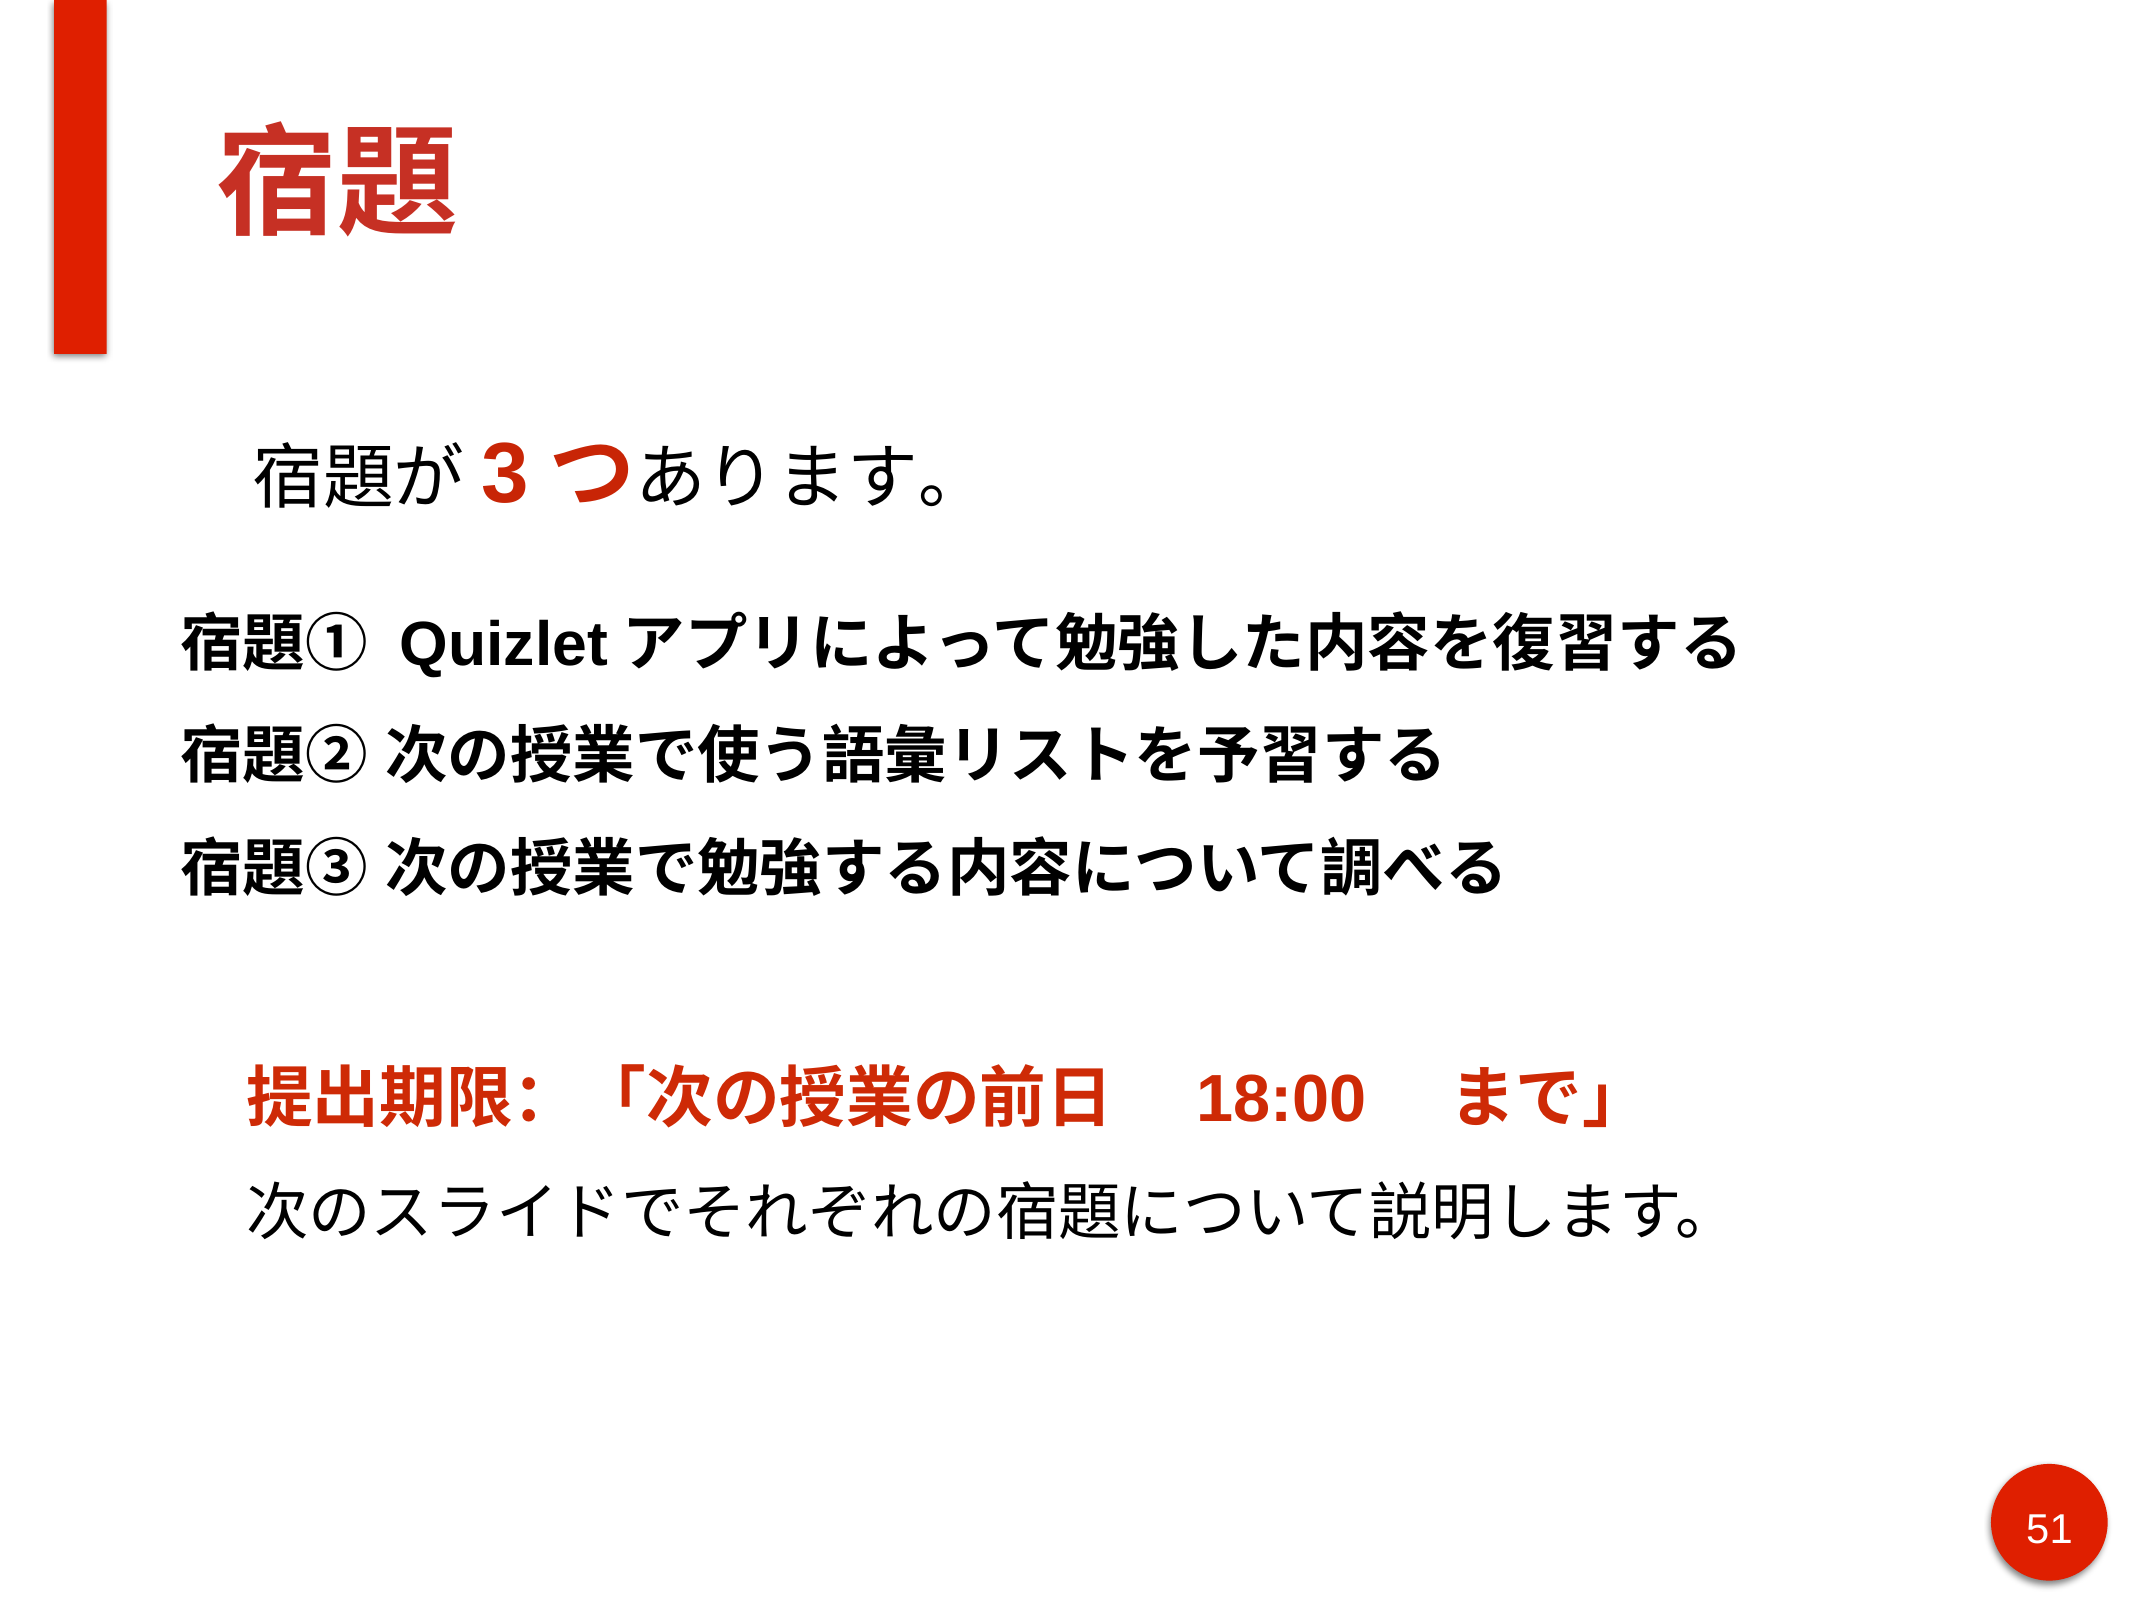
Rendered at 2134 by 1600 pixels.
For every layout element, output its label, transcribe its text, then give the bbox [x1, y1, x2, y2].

text_box 宿題① Quizletアプリによって勉強した内容を復習する 宿題② 次の授業で使う語彙リストを予習する 宿題③ 次の授業で勉強する内容について調べる 提出期限：「次の授業の前日 18:00 まで」 次のスライドでそれぞれの宿題について説明します。 [80, 550, 2134, 1366]
list 宿題が3つあります。 [102, 357, 2033, 505]
slide_number ‹#› [2012, 1493, 2087, 1552]
title 宿題 [208, 11, 1927, 343]
